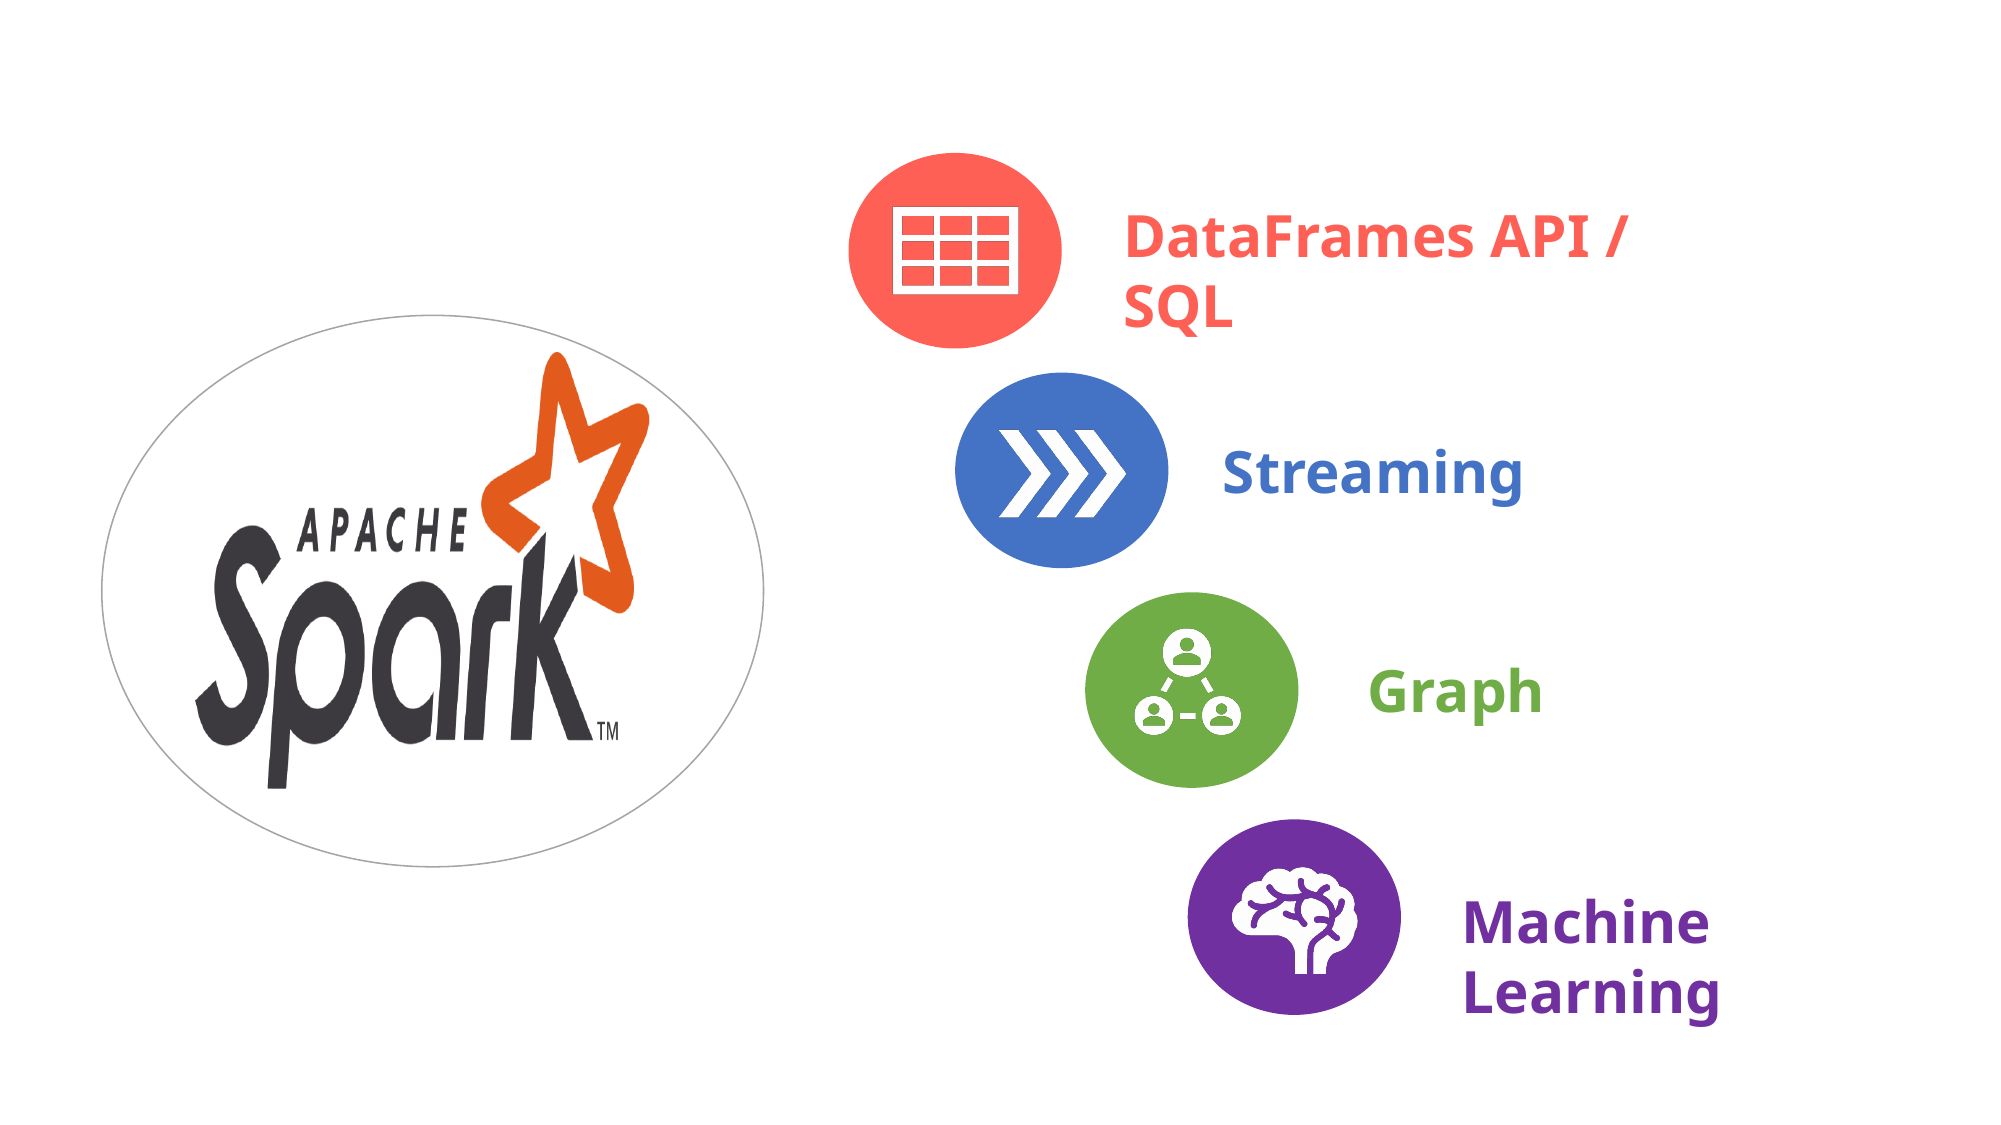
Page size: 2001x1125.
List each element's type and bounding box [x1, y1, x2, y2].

text_box [101, 315, 764, 867]
text_box [848, 152, 1734, 349]
text_box [955, 372, 1713, 569]
text_box [1085, 592, 1857, 788]
text_box [1187, 819, 1952, 1015]
picture [880, 175, 1031, 326]
